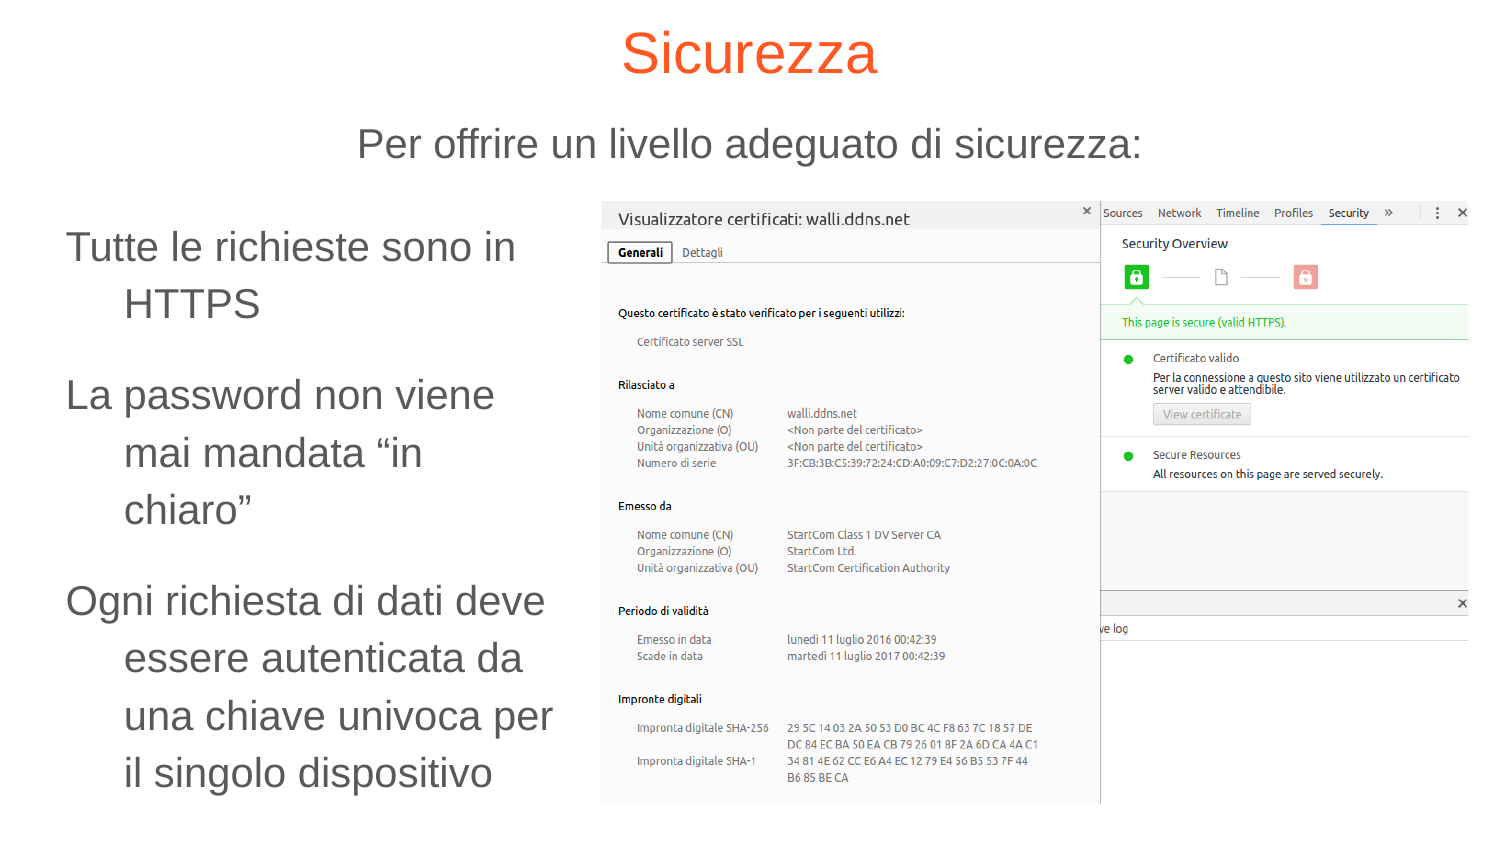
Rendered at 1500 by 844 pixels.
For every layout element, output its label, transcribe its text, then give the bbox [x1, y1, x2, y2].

picture [601, 200, 1469, 805]
title Sicurezza [0, 0, 1500, 93]
list Per offrire un livello adeguato di sicurezza: [0, 93, 1500, 188]
list Tutte le richieste sono in HTTPS La password non viene mai mandata “in chiaro” Ogni richiesta di dati deve essere autenticata da una chiave univoca per il singolo dispositivo [33, 196, 574, 809]
